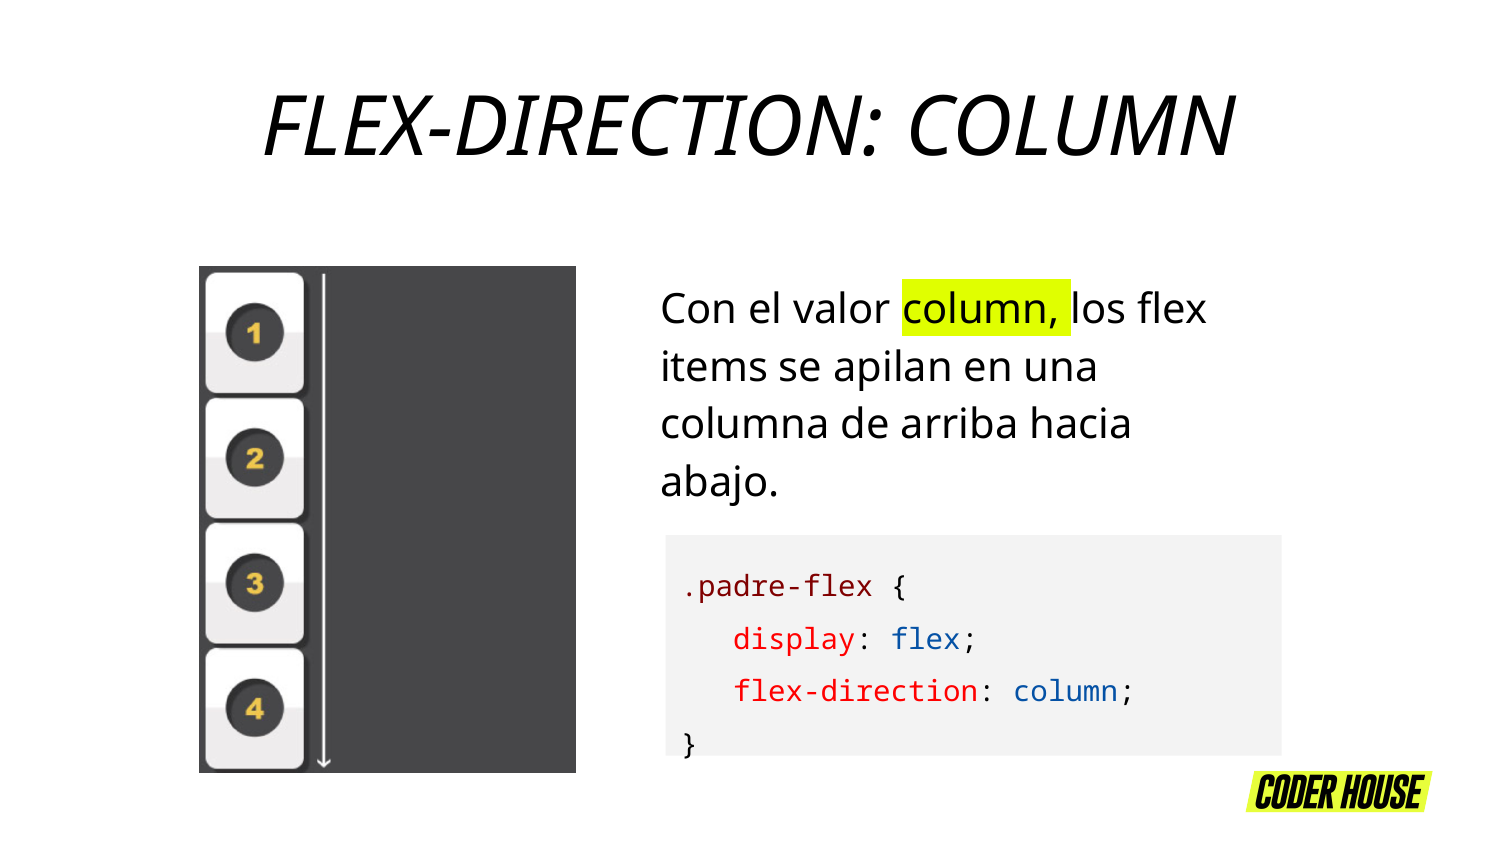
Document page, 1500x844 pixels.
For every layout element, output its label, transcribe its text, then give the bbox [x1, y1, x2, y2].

text_box FLEX-DIRECTION: COLUMN [165, 41, 1334, 218]
picture [189, 259, 627, 779]
text_box .padre-flex { display: flex; flex-direction: column; } [665, 535, 1282, 756]
text_box Con el valor column, los flex items se apilan en una columna de arriba hacia abajo. [645, 259, 1262, 499]
picture [1241, 764, 1437, 819]
